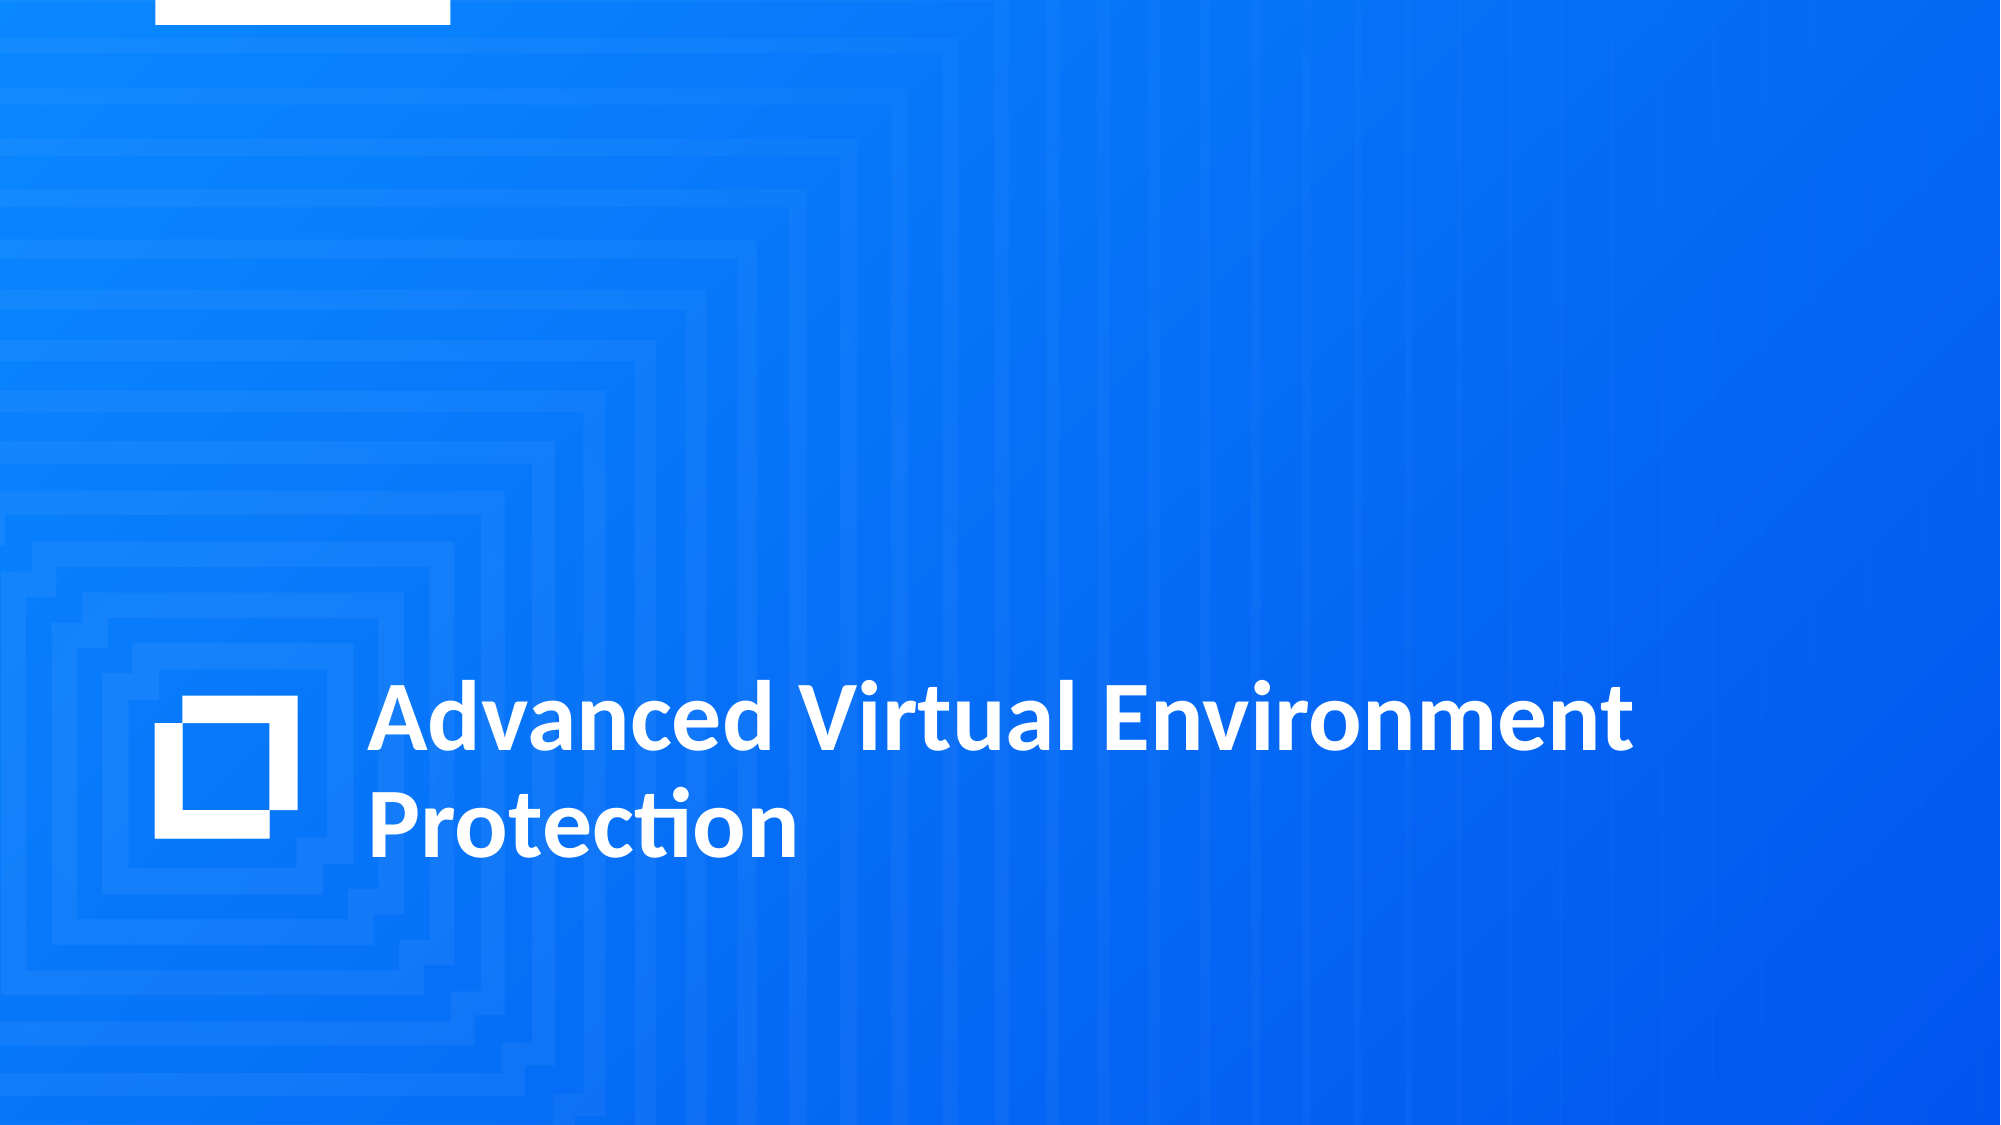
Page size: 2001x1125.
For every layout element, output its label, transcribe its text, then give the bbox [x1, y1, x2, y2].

title Advanced Virtual Environment Protection [352, 618, 1847, 926]
